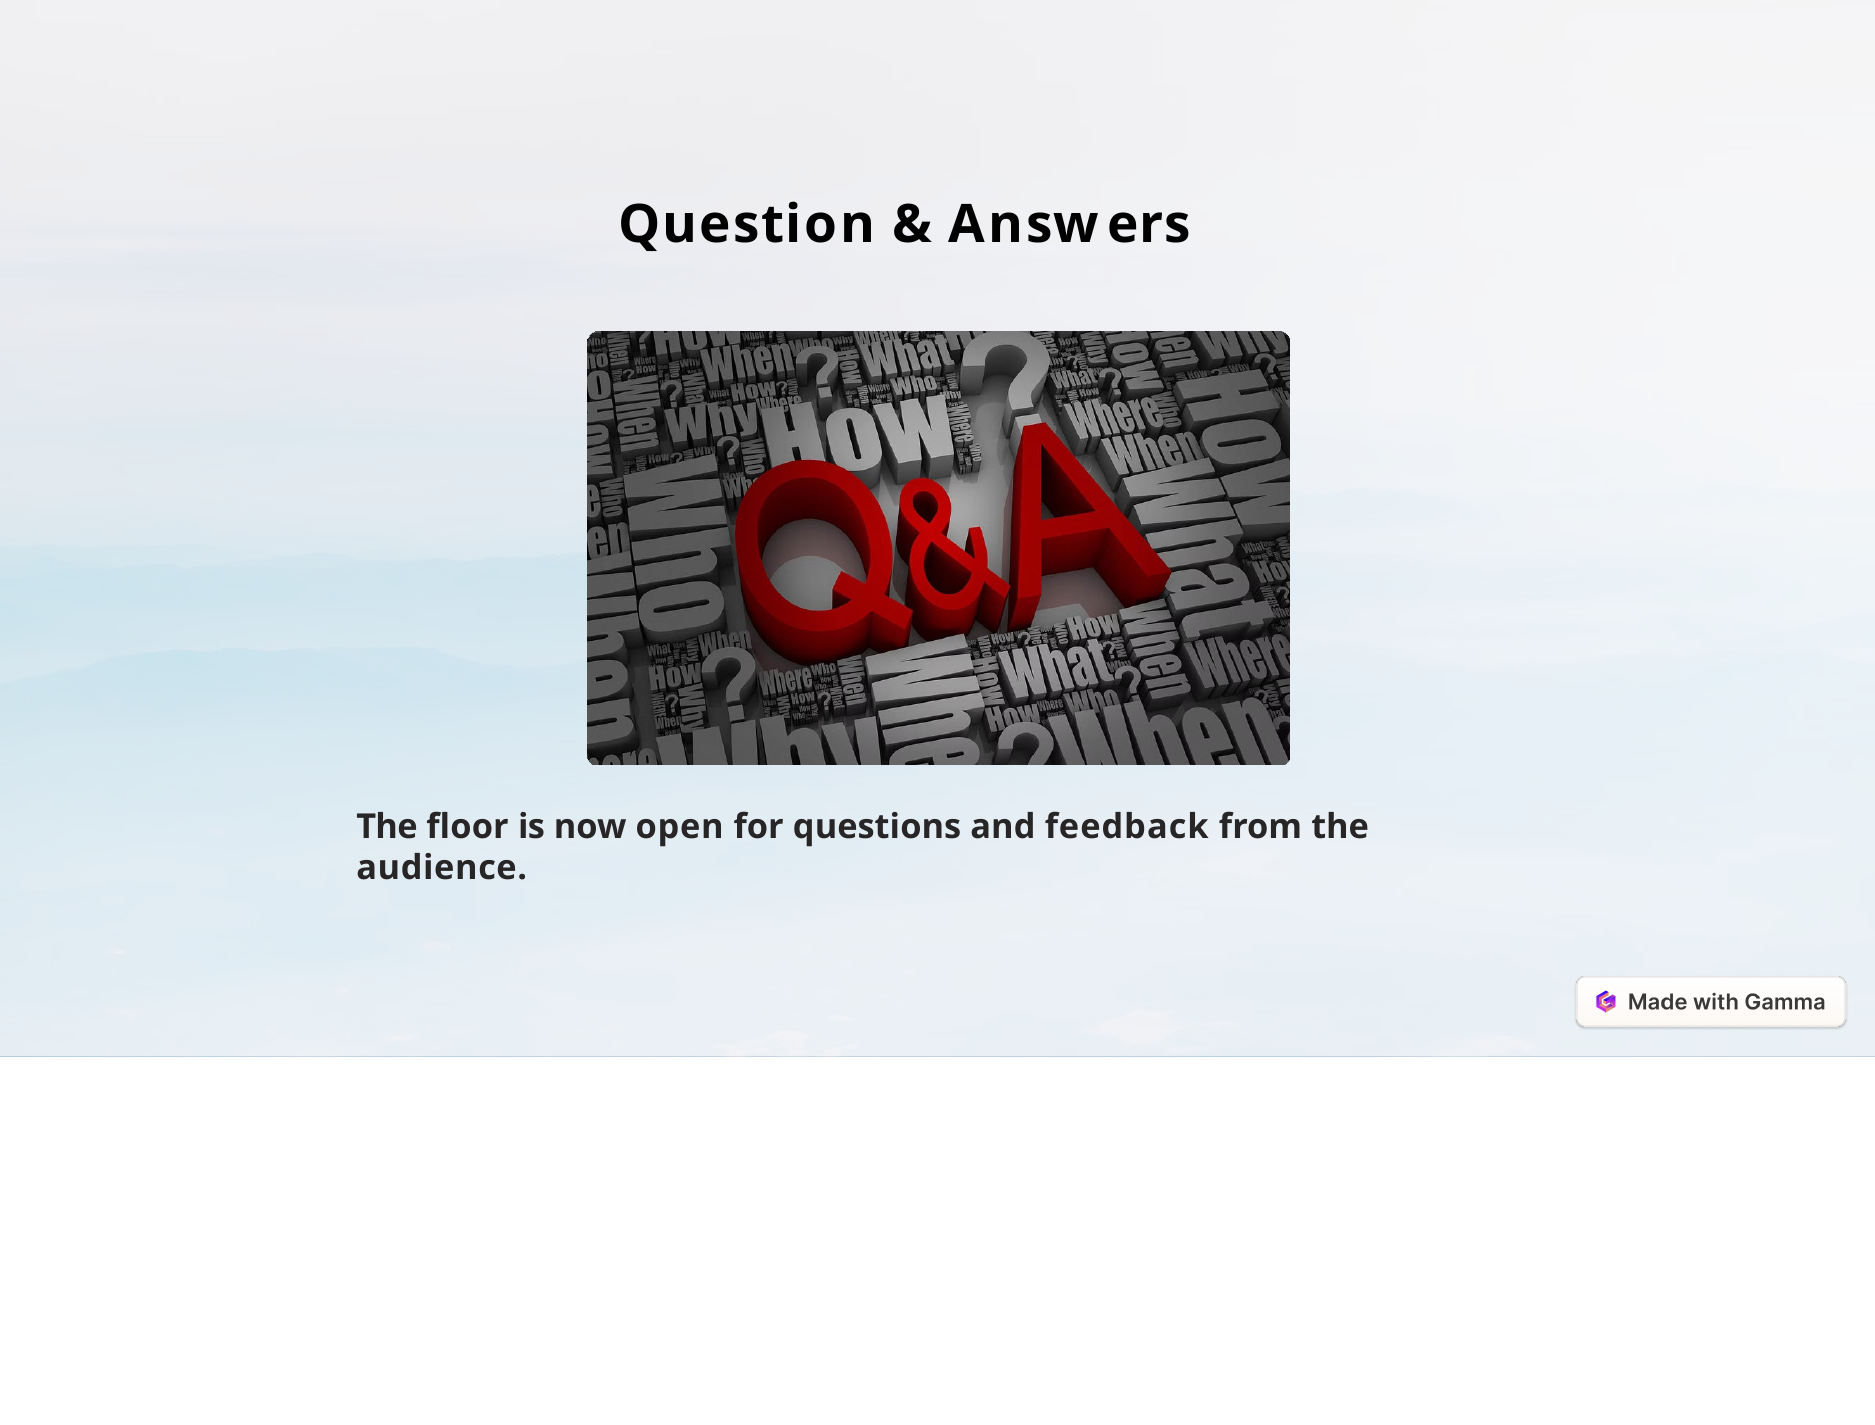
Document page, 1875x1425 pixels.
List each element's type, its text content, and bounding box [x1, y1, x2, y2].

title Question & Answers [614, 187, 1260, 329]
text_box The floor is now open for questions and feedback from the audience. [354, 801, 581, 887]
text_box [586, 330, 1855, 1036]
